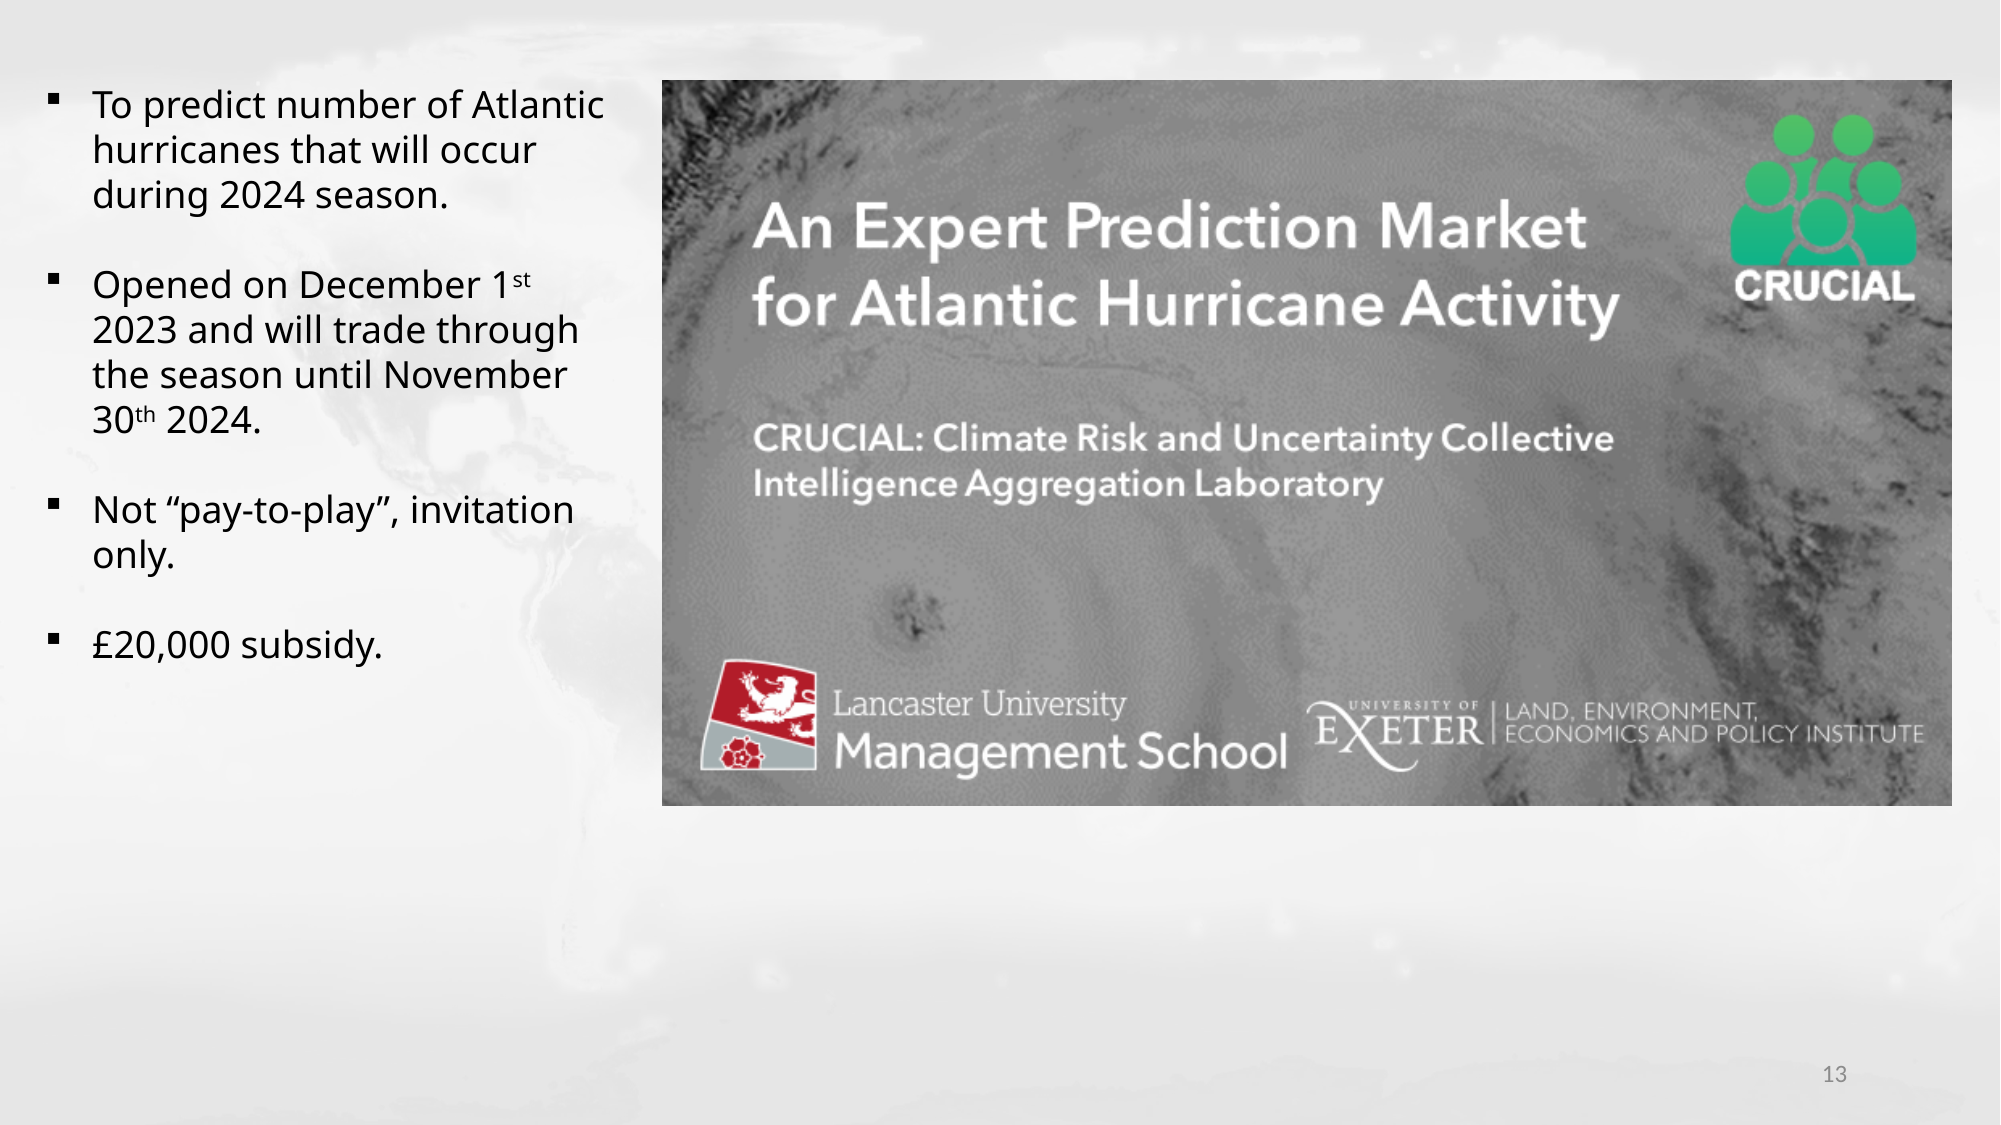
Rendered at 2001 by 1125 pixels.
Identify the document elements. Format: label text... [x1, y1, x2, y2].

slide_number 13 [1412, 1042, 1863, 1103]
picture [662, 80, 1952, 806]
text_box To predict number of Atlantic hurricanes that will occur during 2024 season. Opened on December 1st 2023 and will trade through the season until November 30th 2024. Not “pay-to-play”, invitation only. £20,000 subsidy. [30, 73, 627, 764]
